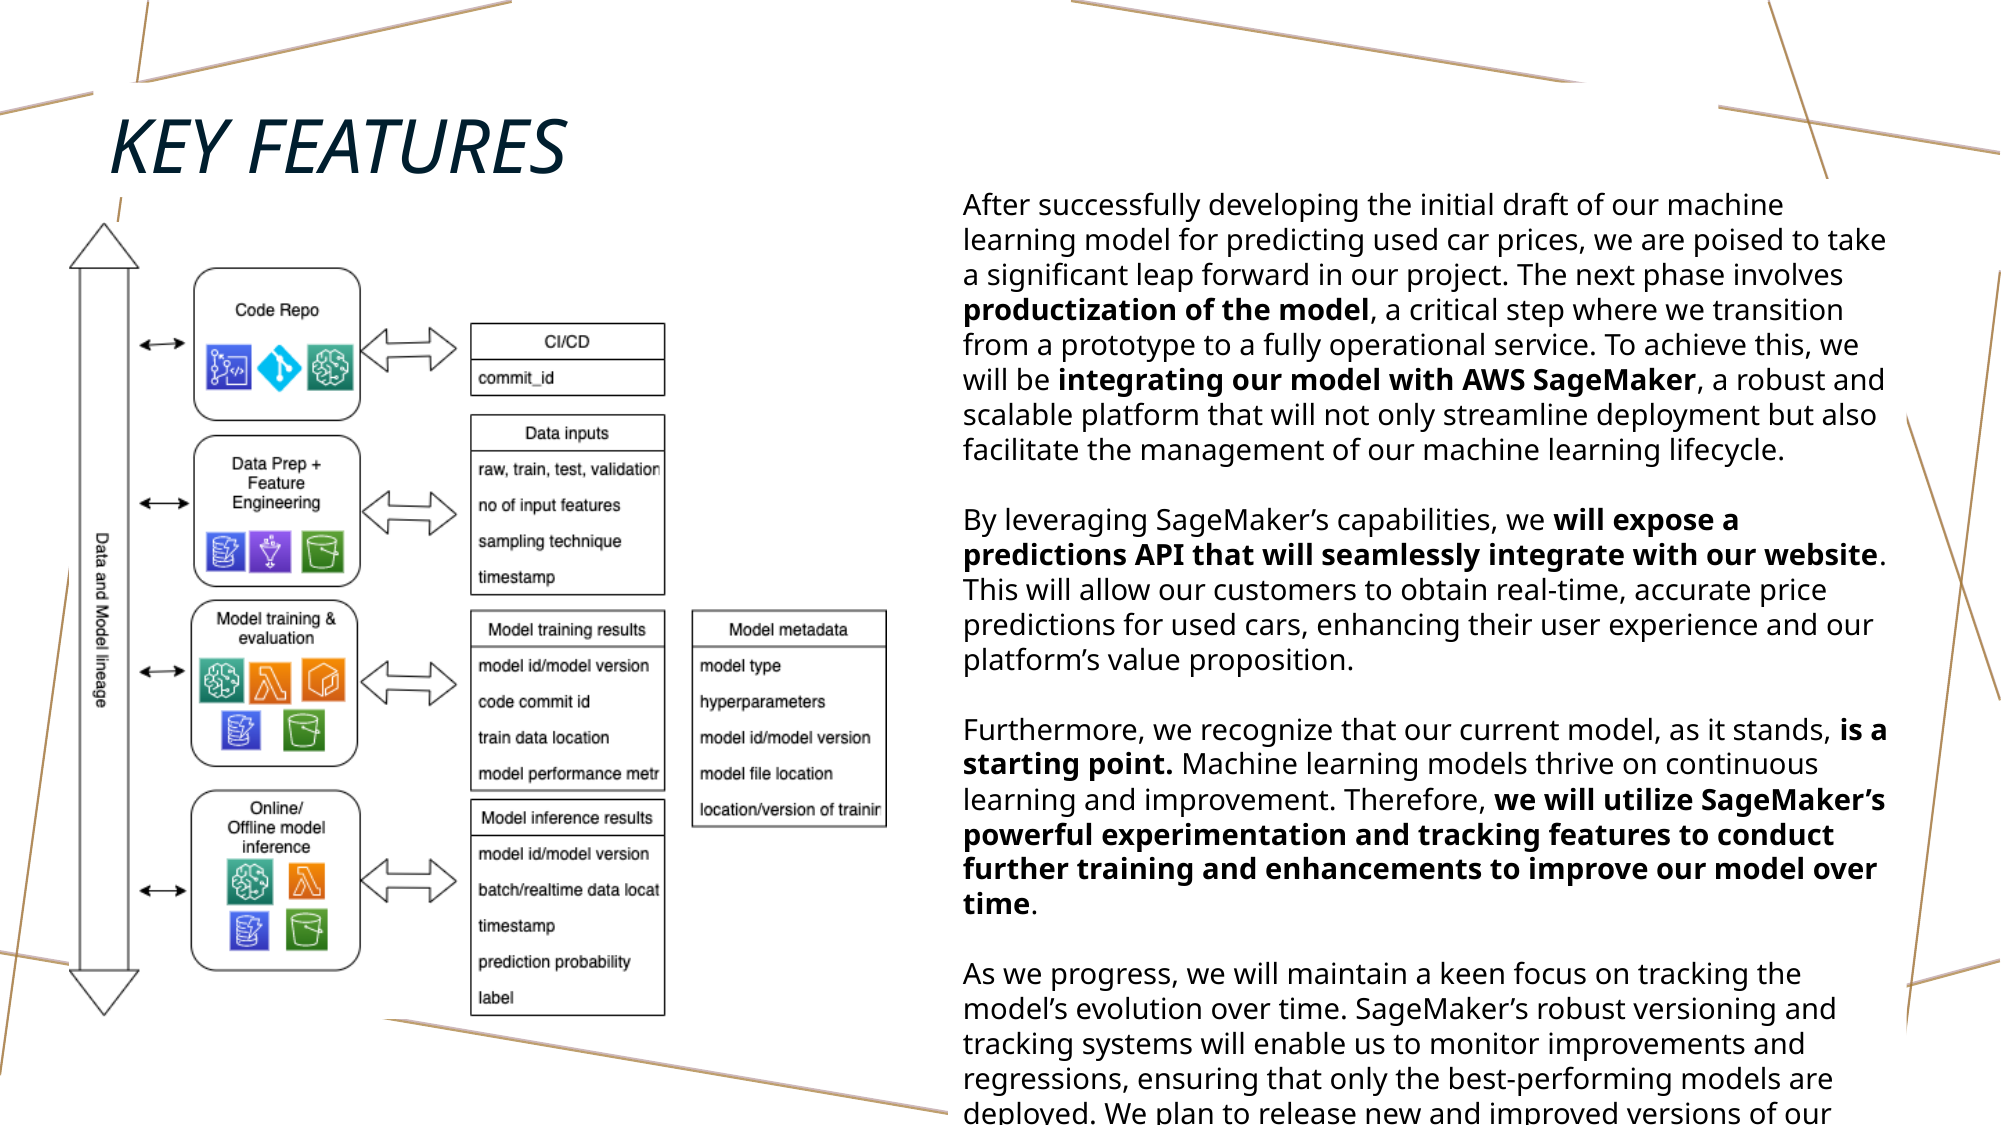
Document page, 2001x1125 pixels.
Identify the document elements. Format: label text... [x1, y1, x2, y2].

picture [69, 222, 887, 1019]
text_box After successfully developing the initial draft of our machine learning model for predicting used car prices, we are poised to take a significant leap forward in our project. The next phase involves productization of the model, a critical step where we transition from a prototype to a fully operational service. To achieve this, we will be integrating our model with AWS SageMaker, a robust and scalable platform that will not only streamline deployment but also facilitate the management of our machine learning lifecycle. By leveraging SageMaker’s capabilities, we will expose a predictions API that will seamlessly integrate with our website. This will allow our customers to obtain real-time, accurate price predictions for used cars, enhancing their user experience and our platform’s value proposition. Furthermore, we recognize that our current model, as it stands, is a starting point. Machine learning models thrive on continuous learning and improvement. Therefore, we will utilize SageMaker’s powerful experimentation and tracking features to conduct further training and enhancements to improve our model over time. As we progress, we will maintain a keen focus on tracking the model’s evolution over time. SageMaker’s robust versioning and tracking systems will enable us to monitor improvements and regressions, ensuring that only the best-performing models are deployed. We plan to release new and improved versions of our model to our website periodically, aligning with our commitment to deliver excellence and drive innovation in the used car market. [948, 179, 1907, 1125]
title Key Features [93, 82, 1719, 198]
